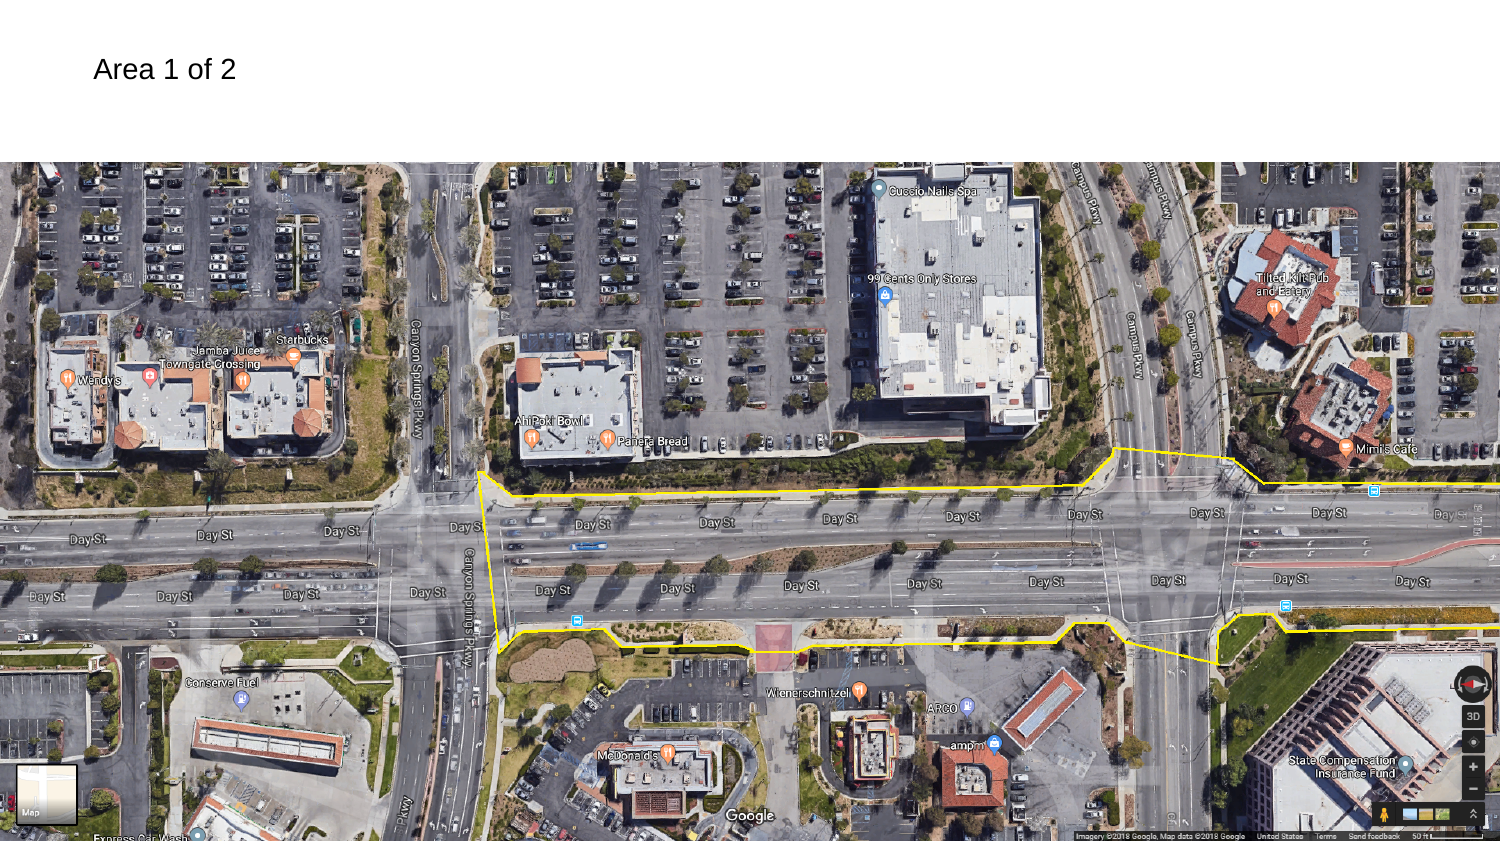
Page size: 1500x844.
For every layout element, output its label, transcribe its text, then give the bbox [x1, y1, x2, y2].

text_box Area 1 of 2 [78, 35, 400, 129]
picture [0, 162, 1500, 841]
